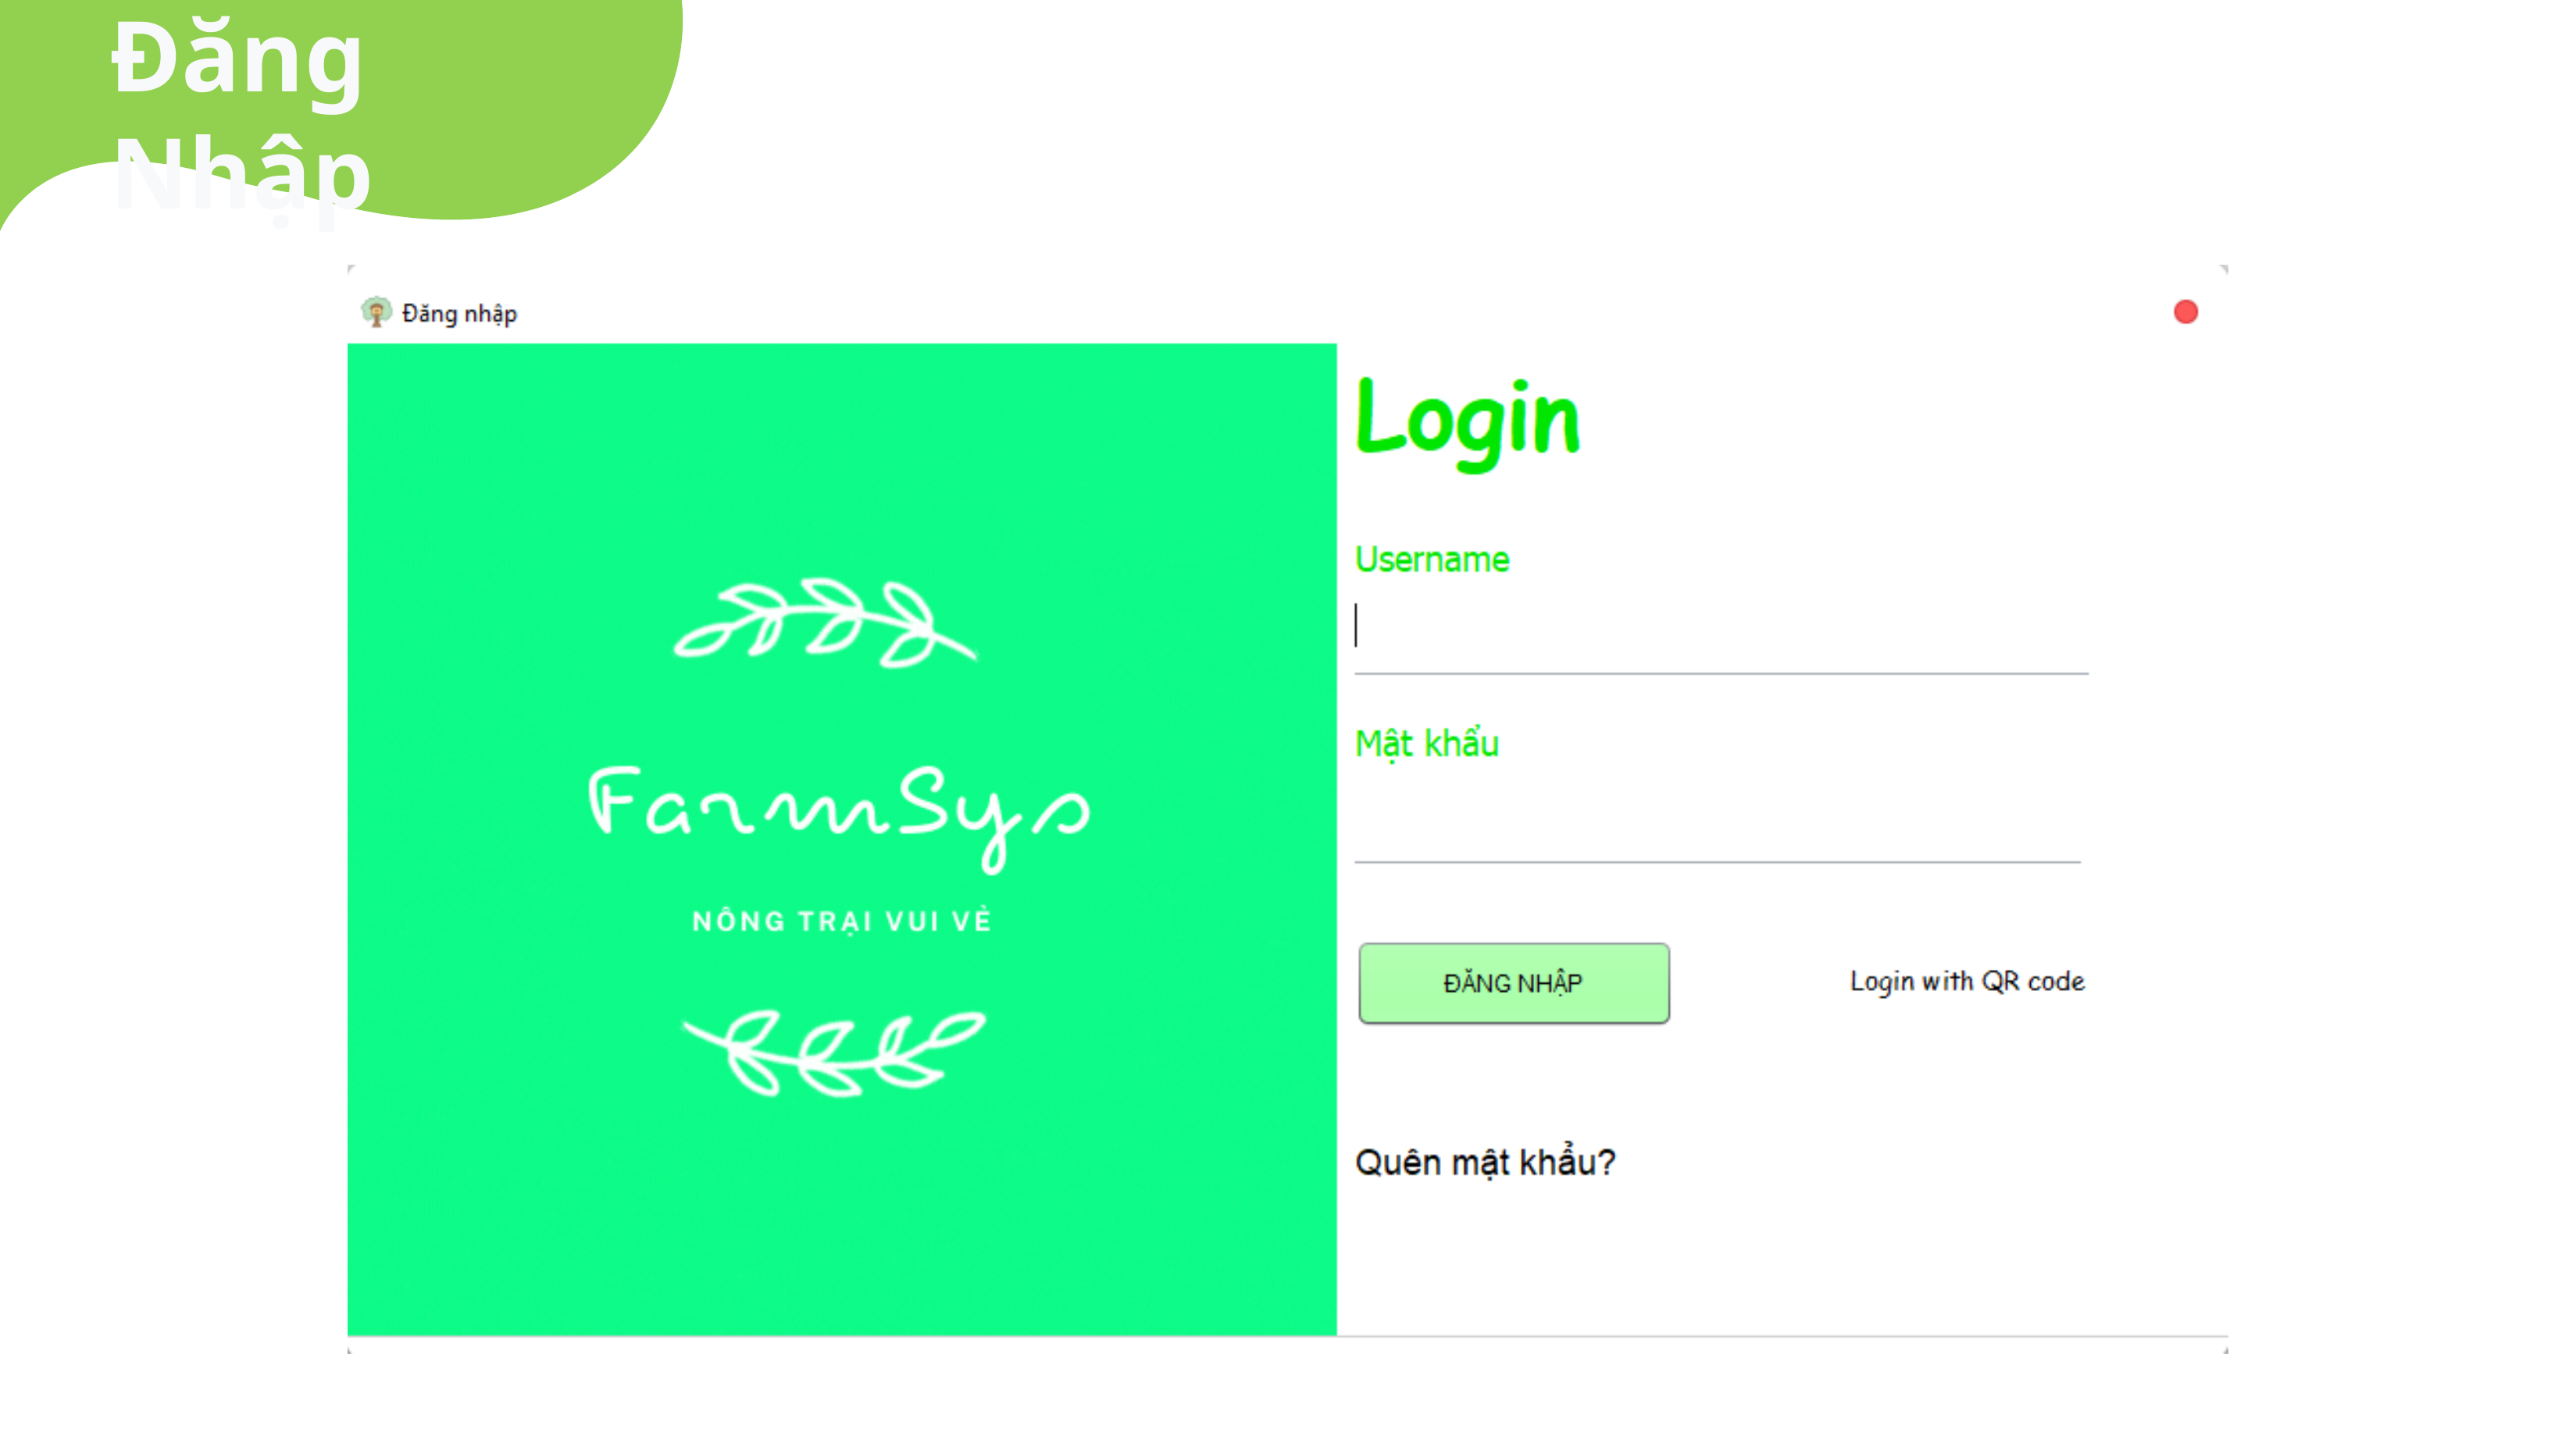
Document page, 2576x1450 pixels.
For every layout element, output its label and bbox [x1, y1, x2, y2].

picture [348, 265, 2228, 1354]
text_box [0, 0, 683, 231]
